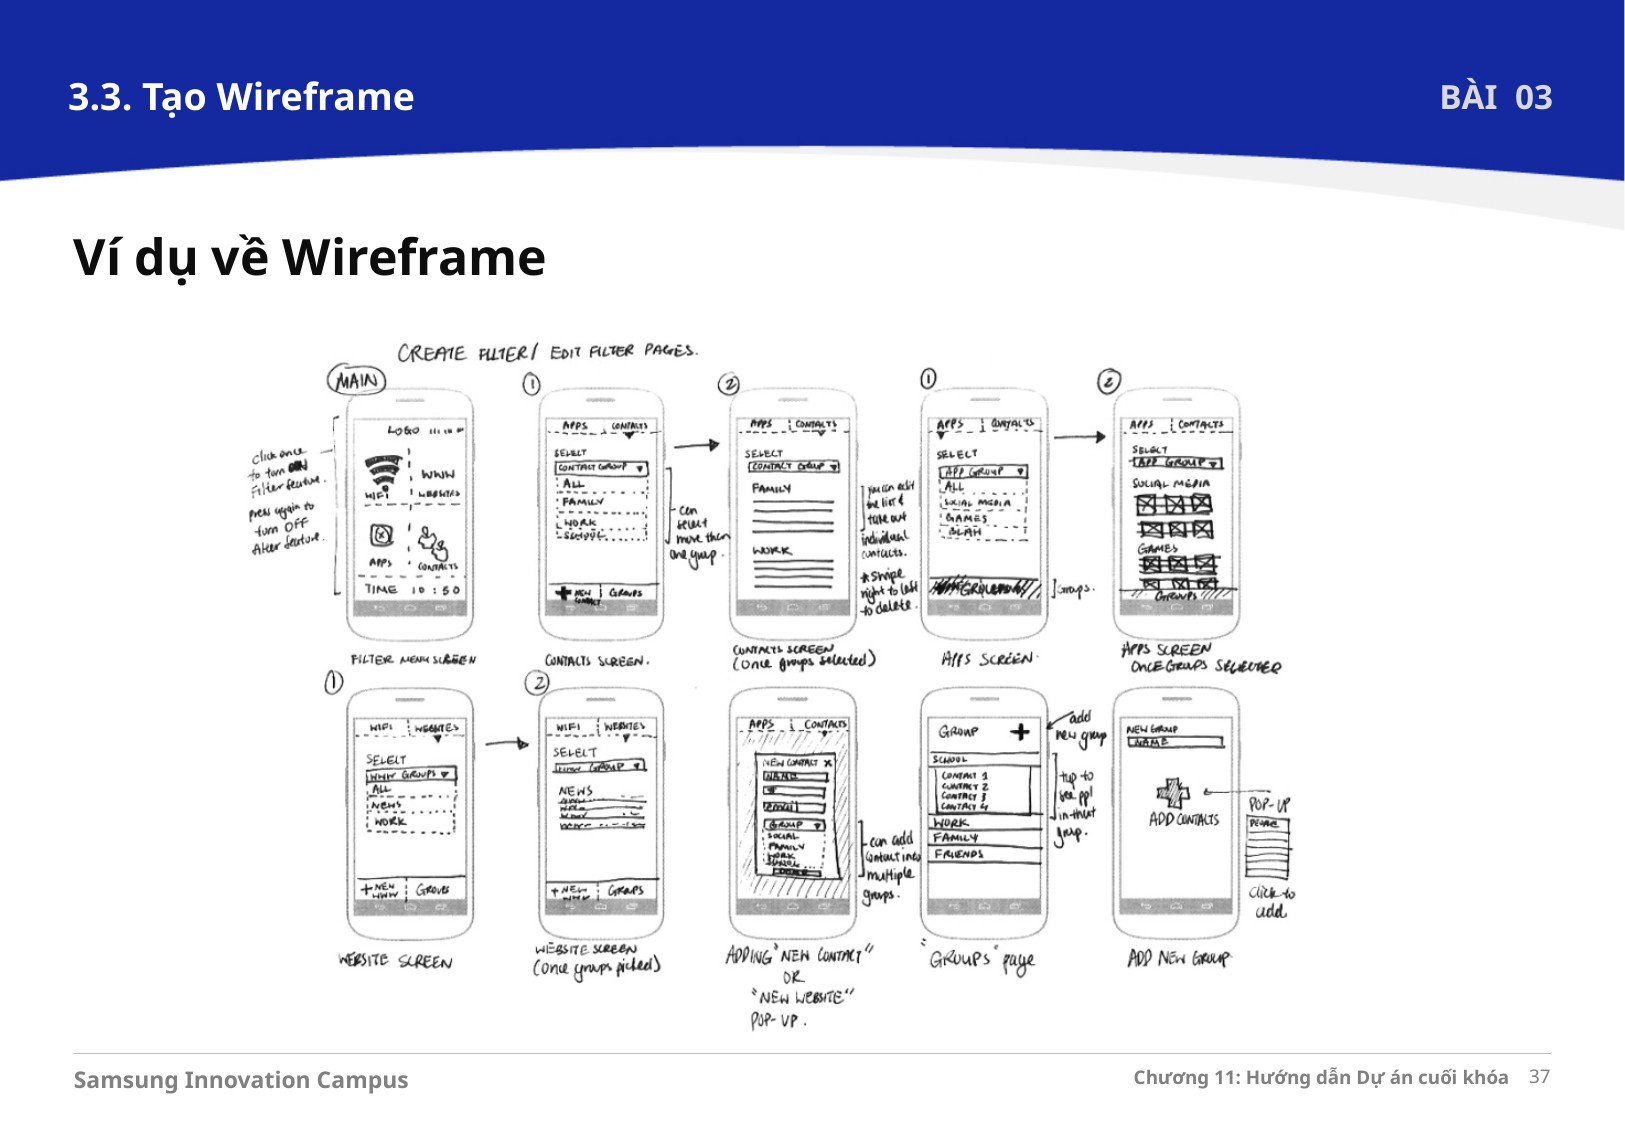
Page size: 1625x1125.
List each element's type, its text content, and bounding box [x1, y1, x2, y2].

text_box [68, 73, 1554, 119]
picture [0, 0, 1625, 1125]
text_box Ví dụ về Wireframe [73, 224, 1552, 287]
